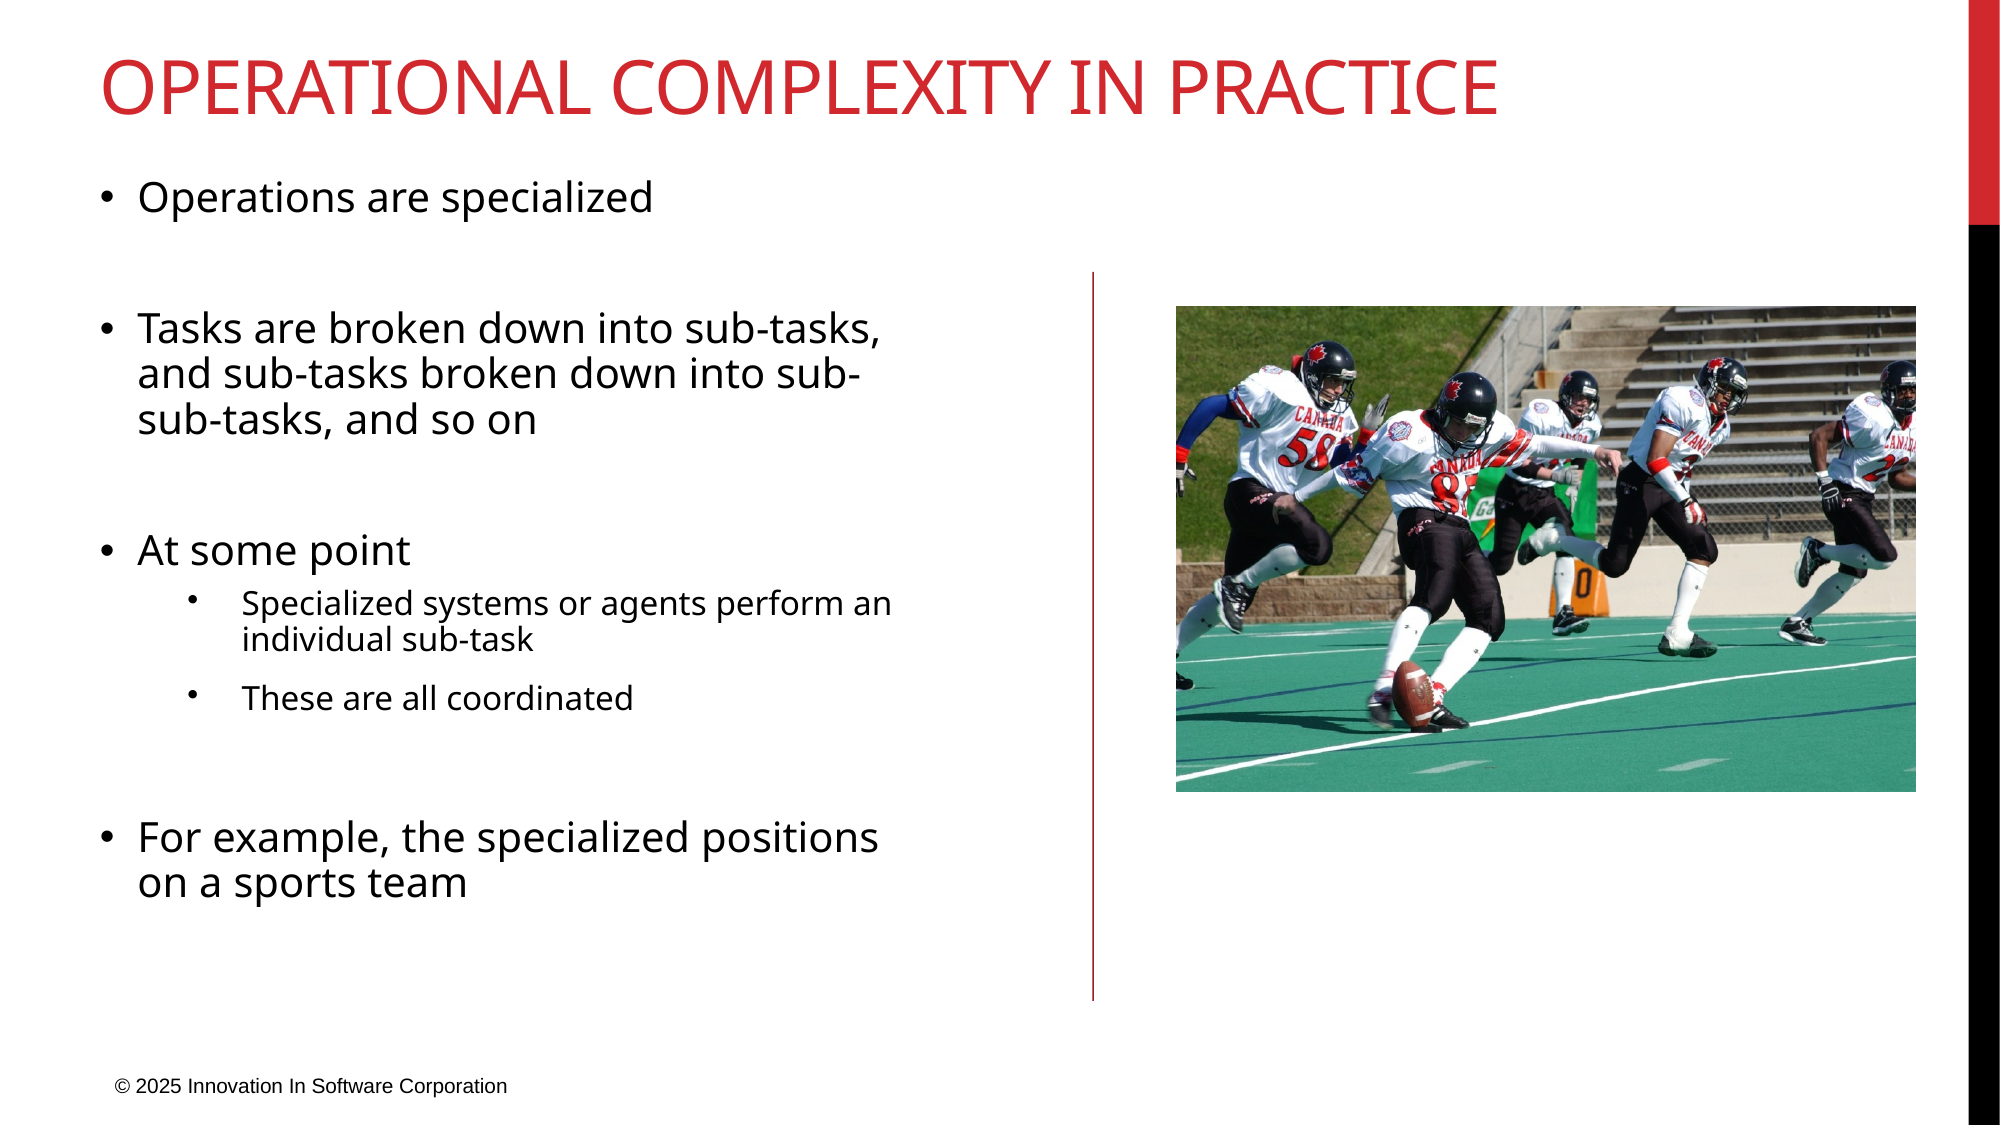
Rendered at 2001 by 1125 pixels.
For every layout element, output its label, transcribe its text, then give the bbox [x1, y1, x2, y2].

title Operational Complexity in Practice [99, 0, 1820, 188]
footer © 2025 Innovation In Software Corporation [99, 1065, 850, 1112]
picture [1176, 306, 1916, 792]
list Operations are specialized Tasks are broken down into sub-tasks, and sub-tasks broken down into sub-sub-tasks, and so on At some point Specialized systems or agents perform an individual sub-task These are all coordinated For example, the specialized positions on a sports team [99, 176, 914, 1005]
